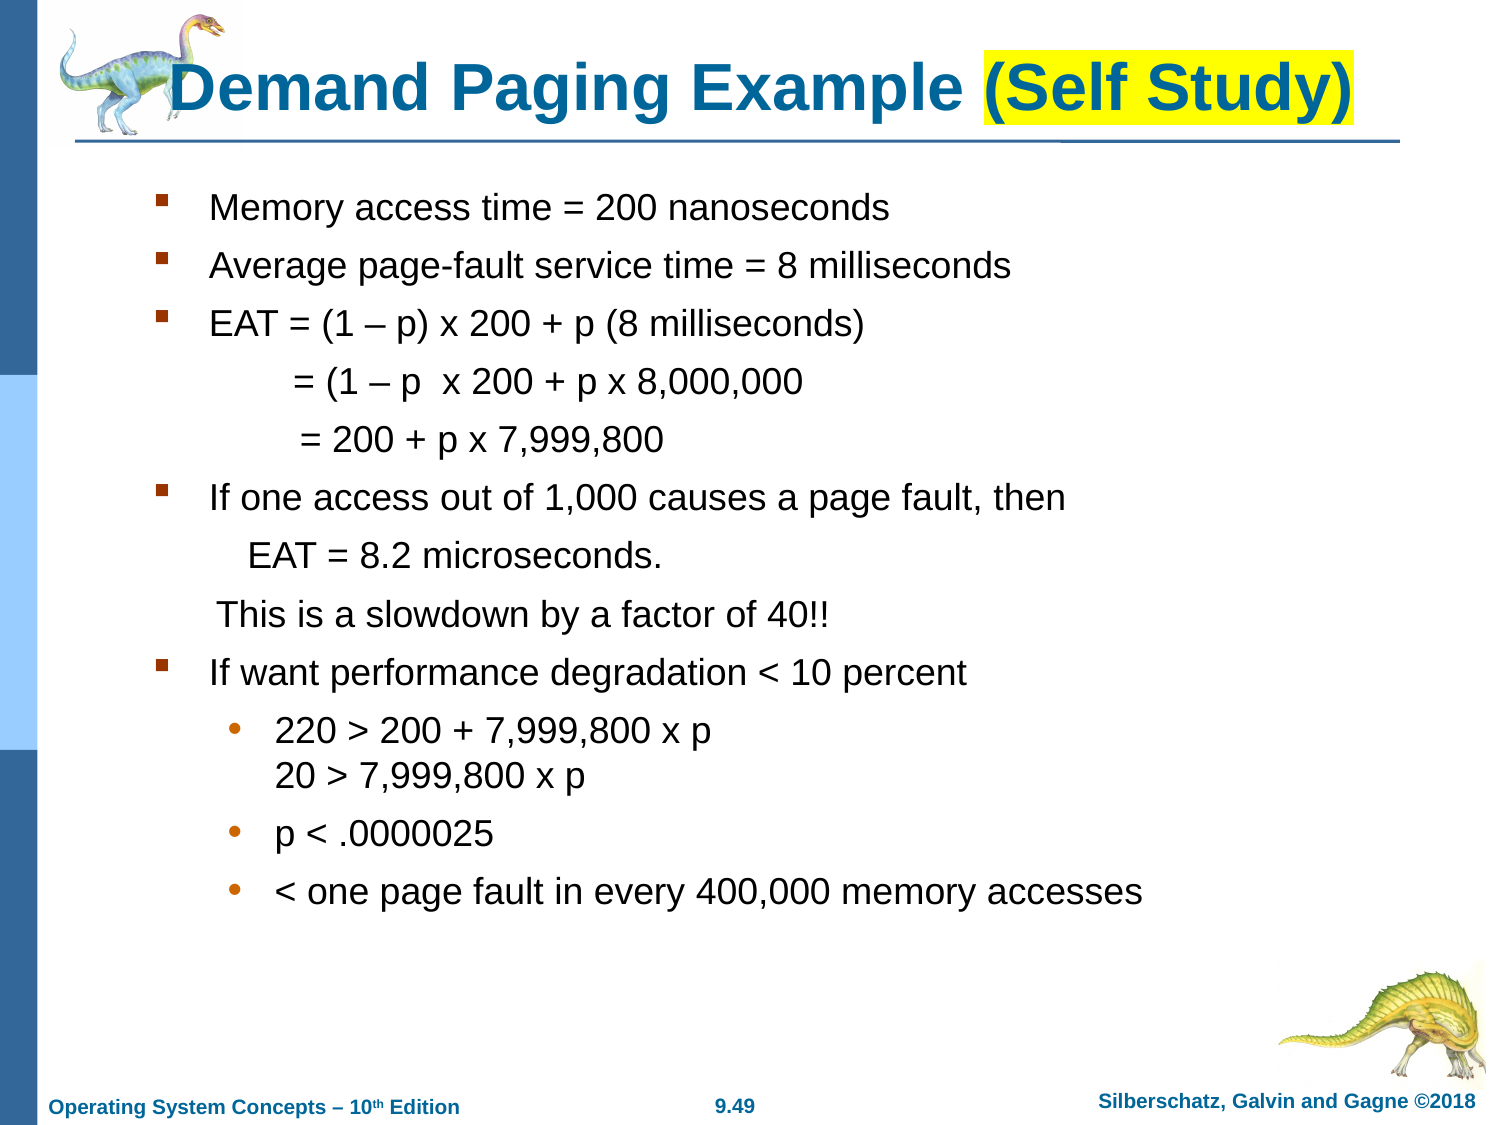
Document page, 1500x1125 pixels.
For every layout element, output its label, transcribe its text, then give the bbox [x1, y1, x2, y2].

title Demand Paging Example (Self Study) [125, 36, 1398, 132]
picture [1275, 959, 1486, 1090]
list Memory access time = 200 nanoseconds Average page-fault service time = 8 milliseconds EAT = (1 – p) x 200 + p (8 milliseconds) = (1 – p x 200 + p x 8,000,000 = 200 + p x 7,999,800 If one access out of 1,000 causes a page fault, then EAT = 8.2 microseconds. This is a slowdown by a factor of 40!! If want performance degradation < 10 percent 220 > 200 + 7,999,800 x p 20 > 7,999,800 x p p < .0000025 < one page fault in every 400,000 memory accesses [137, 175, 1396, 971]
picture [46, 0, 243, 149]
